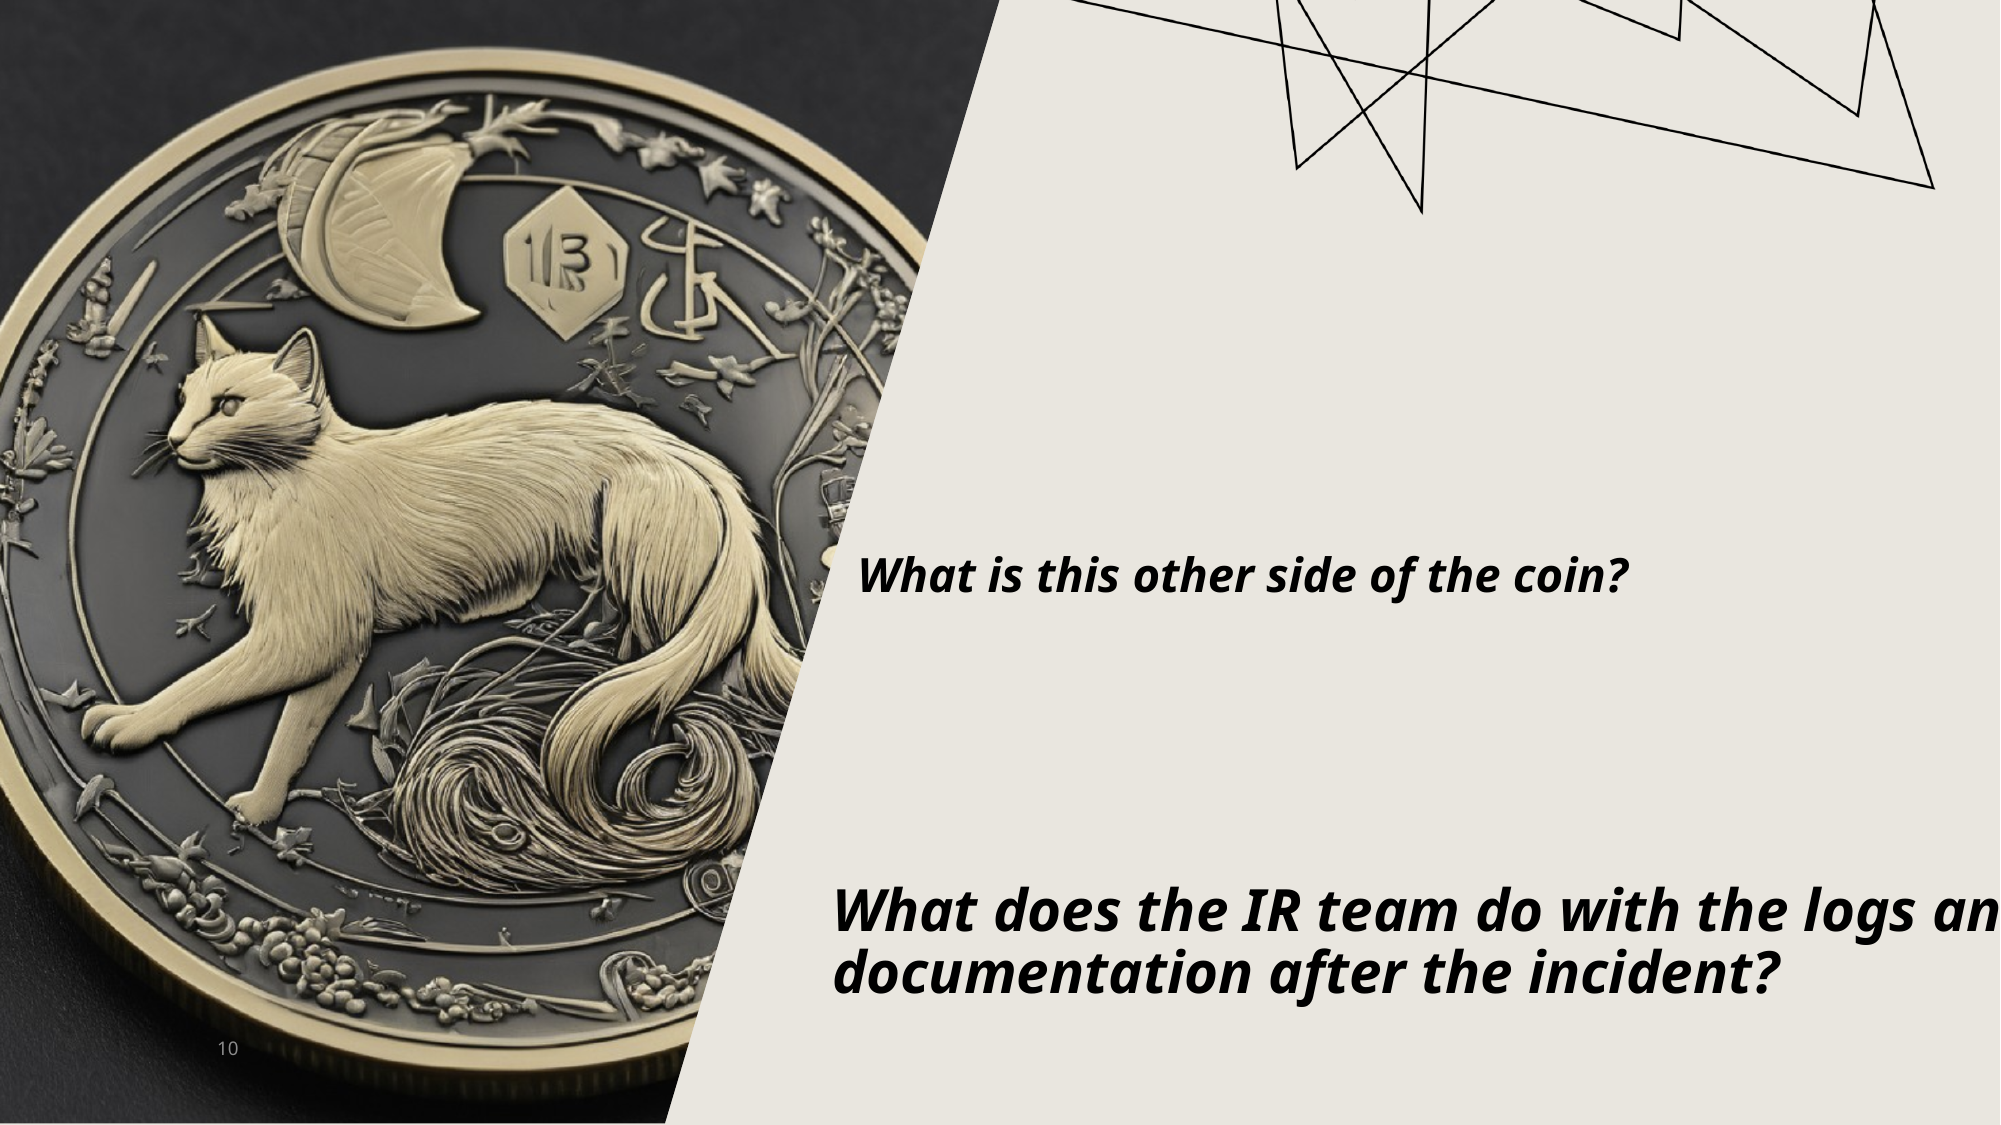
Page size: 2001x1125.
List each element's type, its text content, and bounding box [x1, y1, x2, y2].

picture [1039, 0, 2001, 216]
picture [0, 0, 1000, 1124]
text_box What does the IR team do with the logs and documentation after the incident? [1000, 873, 2000, 1099]
text_box What is this other side of the coin? [1000, 544, 1749, 642]
